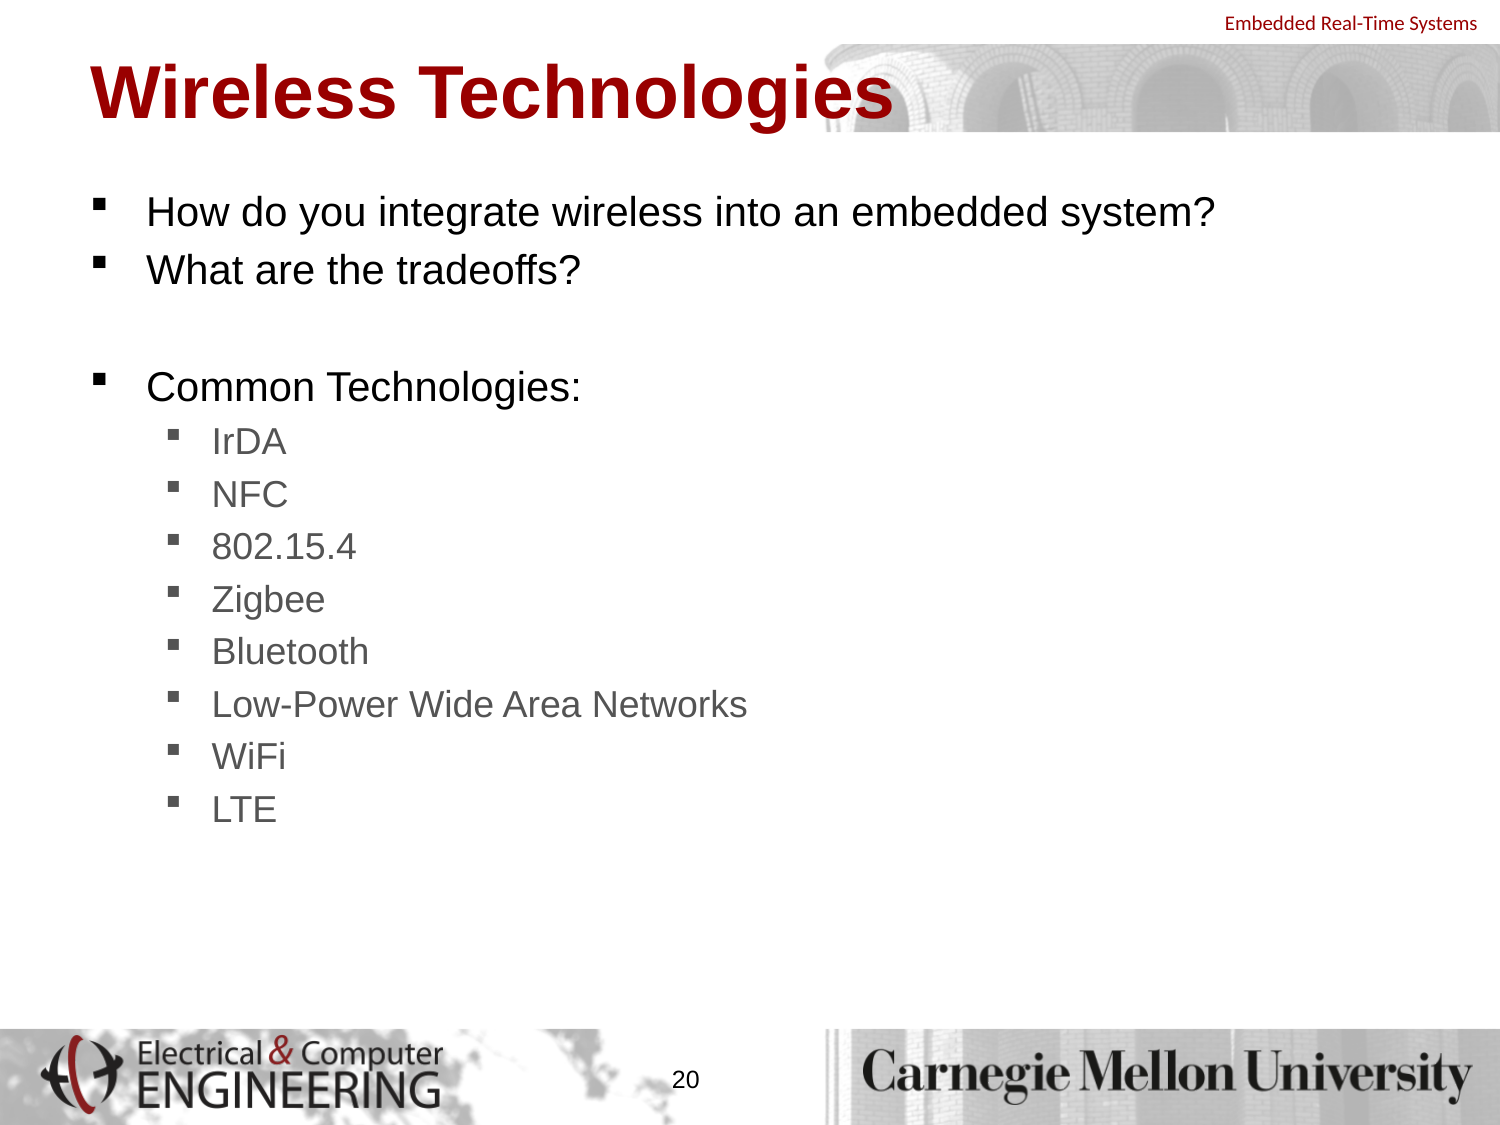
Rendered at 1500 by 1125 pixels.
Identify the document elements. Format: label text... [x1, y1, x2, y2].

picture [664, 43, 1500, 133]
picture [0, 1028, 1500, 1125]
slide_number 20 [364, 1048, 715, 1109]
title Wireless Technologies [75, 45, 1425, 133]
list How do you integrate wireless into an embedded system? What are the tradeoffs? Common Technologies: IrDA NFC 802.15.4 Zigbee Bluetooth Low-Power Wide Area Networks WiFi LTE [75, 177, 1425, 1005]
